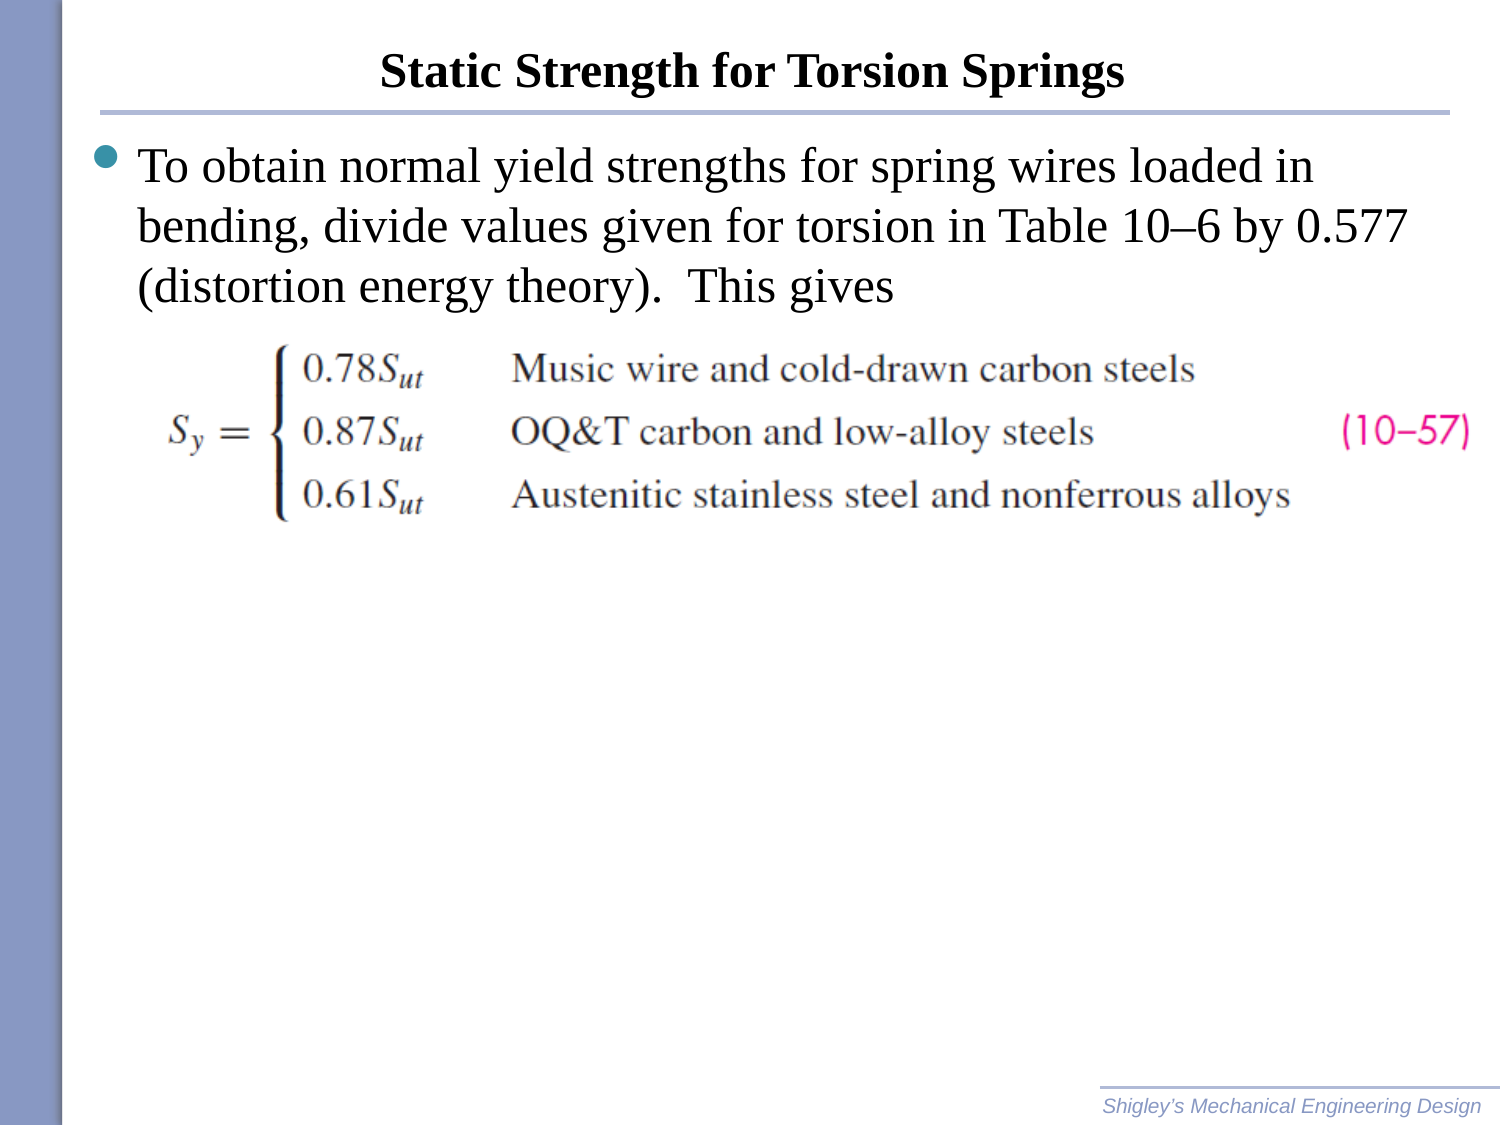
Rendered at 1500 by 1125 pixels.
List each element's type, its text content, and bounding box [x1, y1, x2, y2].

footer Shigley’s Mechanical Engineering Design [1087, 1074, 1500, 1125]
picture [149, 324, 1476, 530]
title Static Strength for Torsion Springs [137, 30, 1368, 106]
list To obtain normal yield strengths for spring wires loaded in bending, divide values given for torsion in Table 10–6 by 0.577 (distortion energy theory). This gives [62, 125, 1475, 1075]
